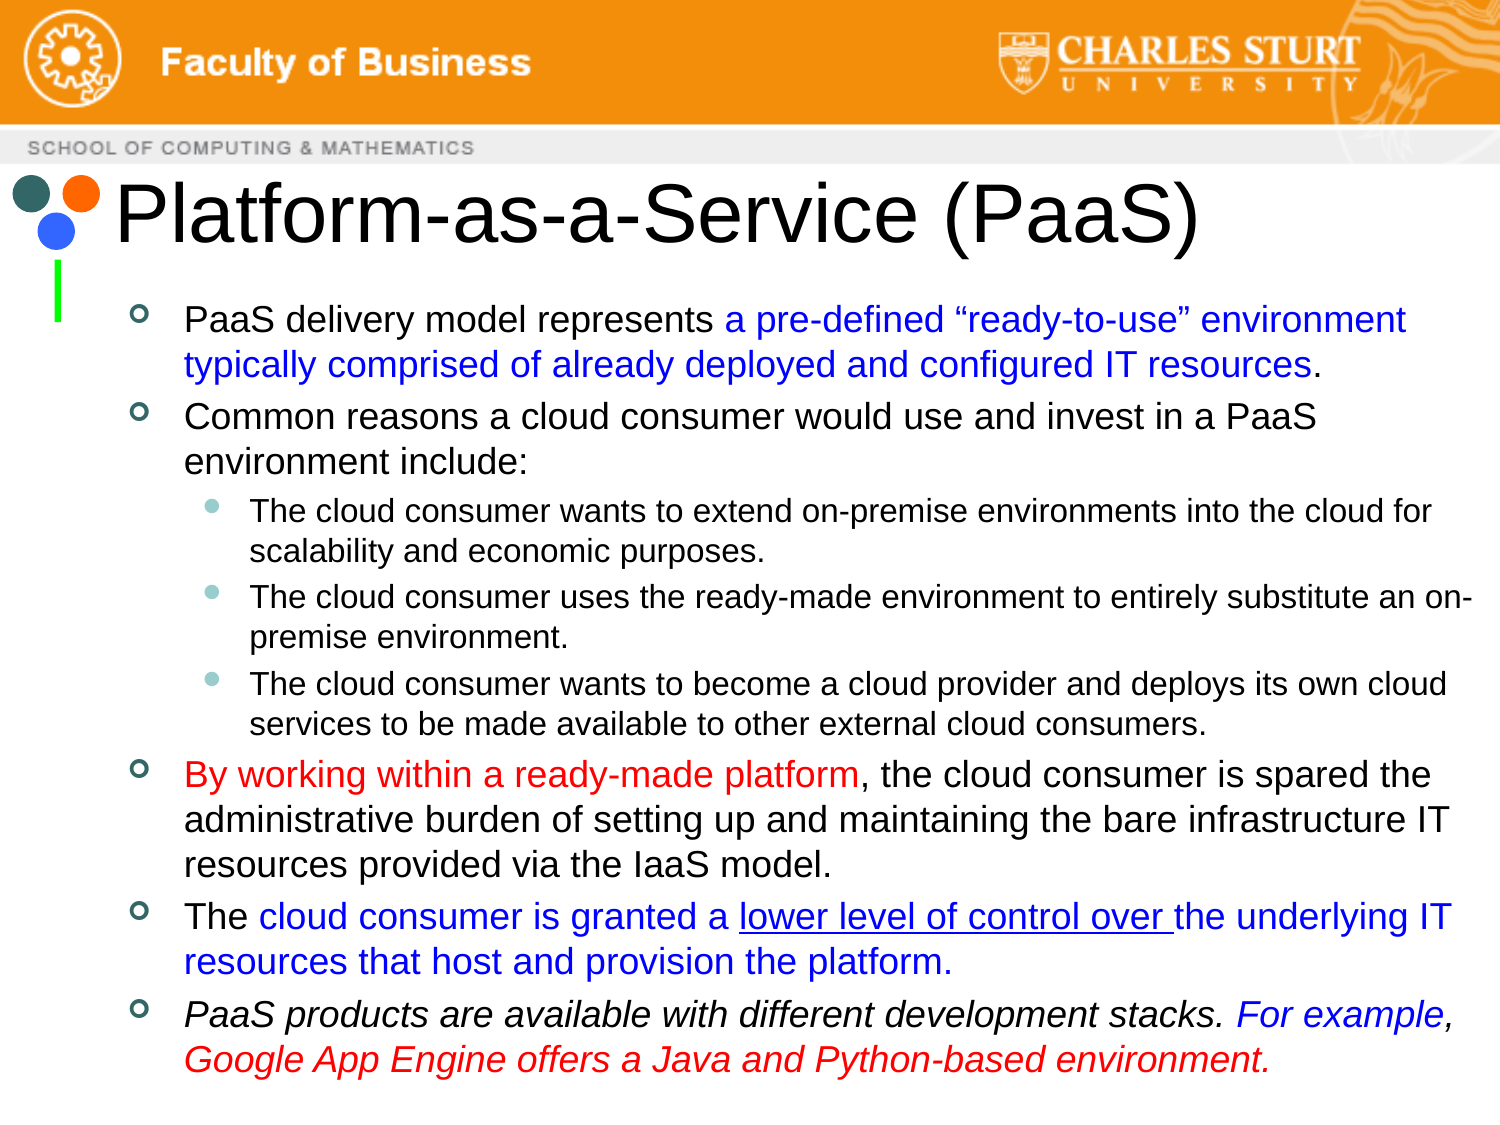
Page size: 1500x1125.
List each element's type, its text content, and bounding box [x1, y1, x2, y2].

title Platform-as-a-Service (PaaS) [99, 149, 1476, 270]
picture [0, 0, 1500, 1125]
list PaaS delivery model represents a pre-defined “ready-to-use” environment typically comprised of already deployed and configured IT resources. Common reasons a cloud consumer would use and invest in a PaaS environment include: The cloud consumer wants to extend on-premise environments into the cloud for scalability and economic purposes. The cloud consumer uses the ready-made environment to entirely substitute an on-premise environment. The cloud consumer wants to become a cloud provider and deploys its own cloud services to be made available to other external cloud consumers. By working within a ready-made platform, the cloud consumer is spared the administrative burden of setting up and maintaining the bare infrastructure IT resources provided via the IaaS model. The cloud consumer is granted a lower level of control over the underlying IT resources that host and provision the platform. PaaS products are available with different development stacks. For example, Google App Engine offers a Java and Python-based environment. [112, 287, 1500, 1125]
